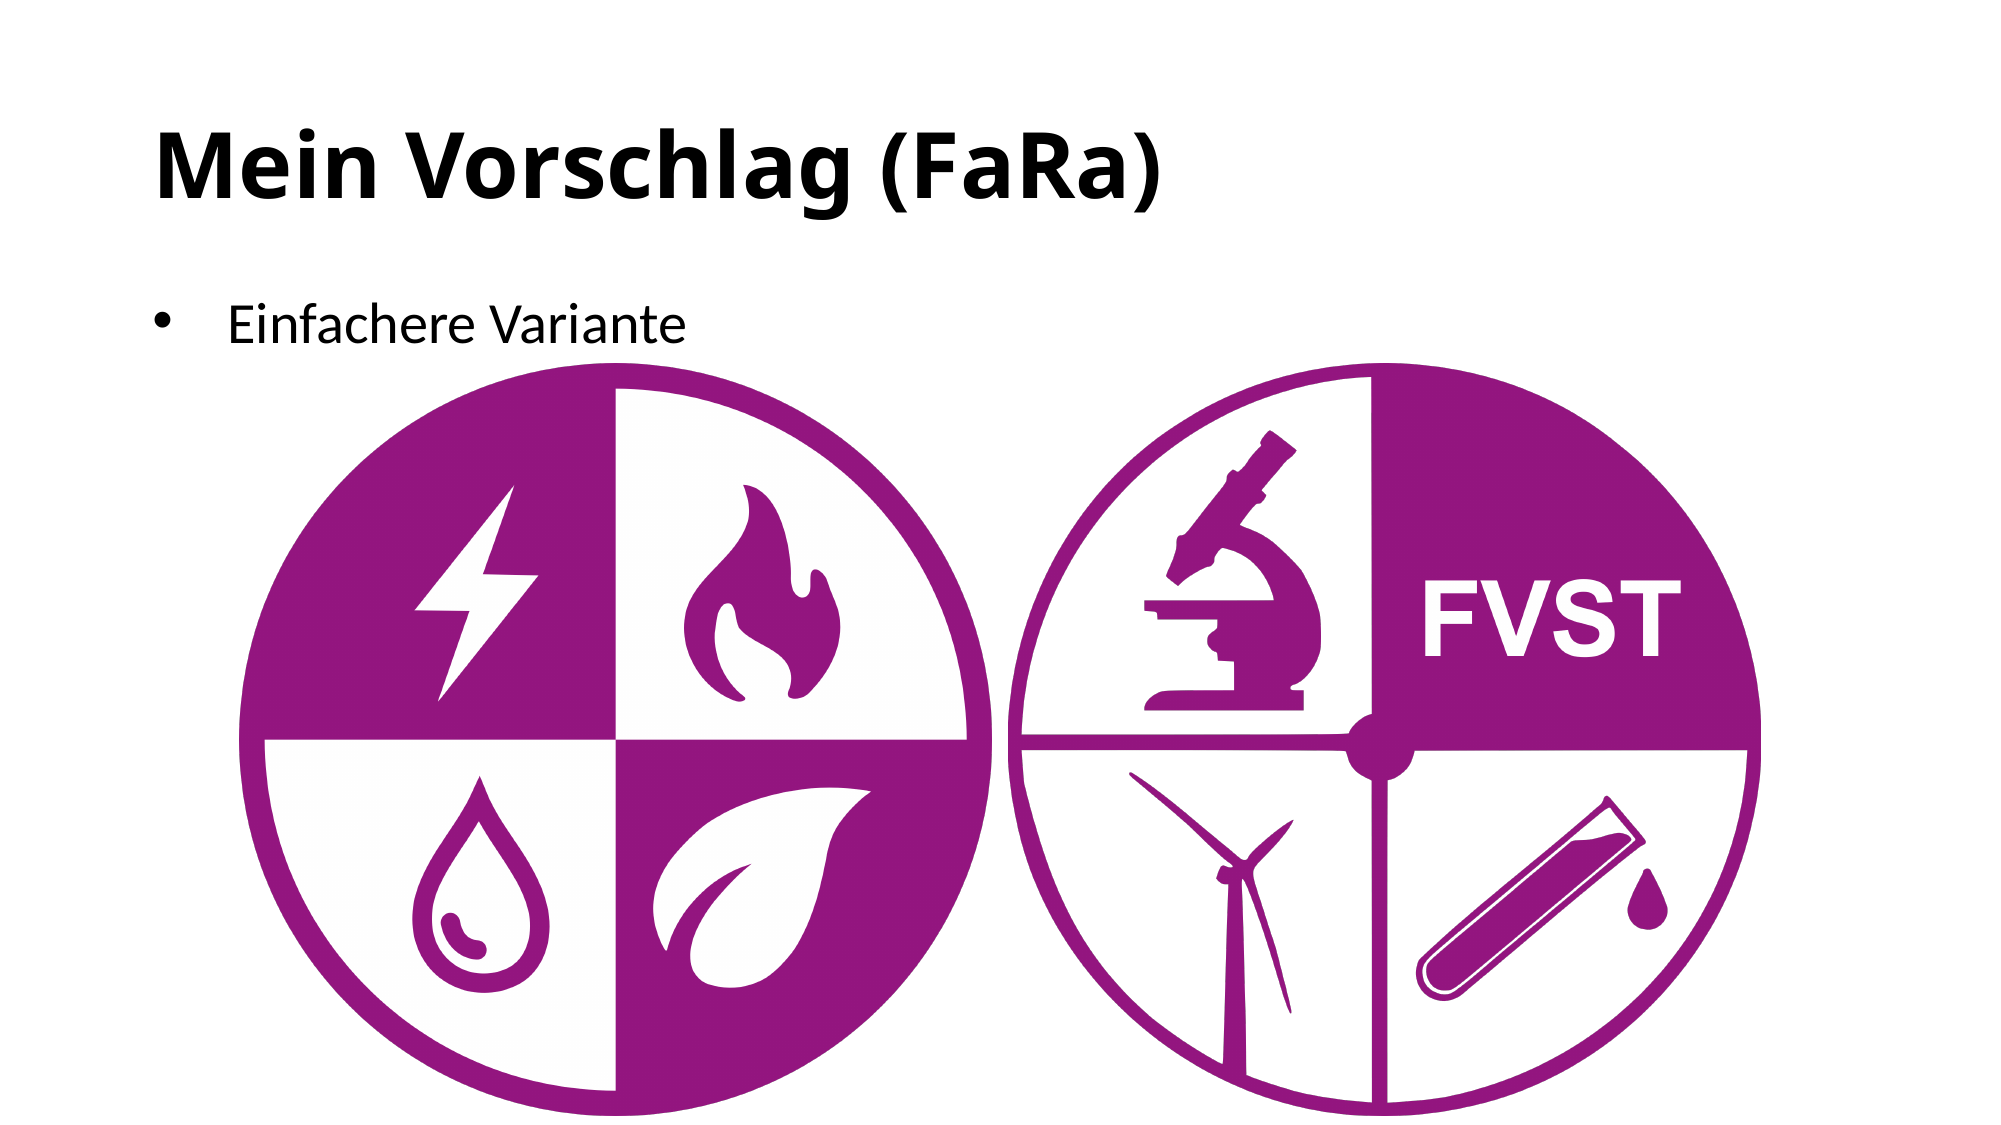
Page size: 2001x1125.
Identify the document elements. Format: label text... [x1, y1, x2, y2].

title Mein Vorschlag (FaRa) [137, 59, 1863, 277]
picture [239, 363, 992, 1116]
text_box Einfachere Variante [137, 277, 1950, 363]
picture [1008, 363, 1761, 1116]
